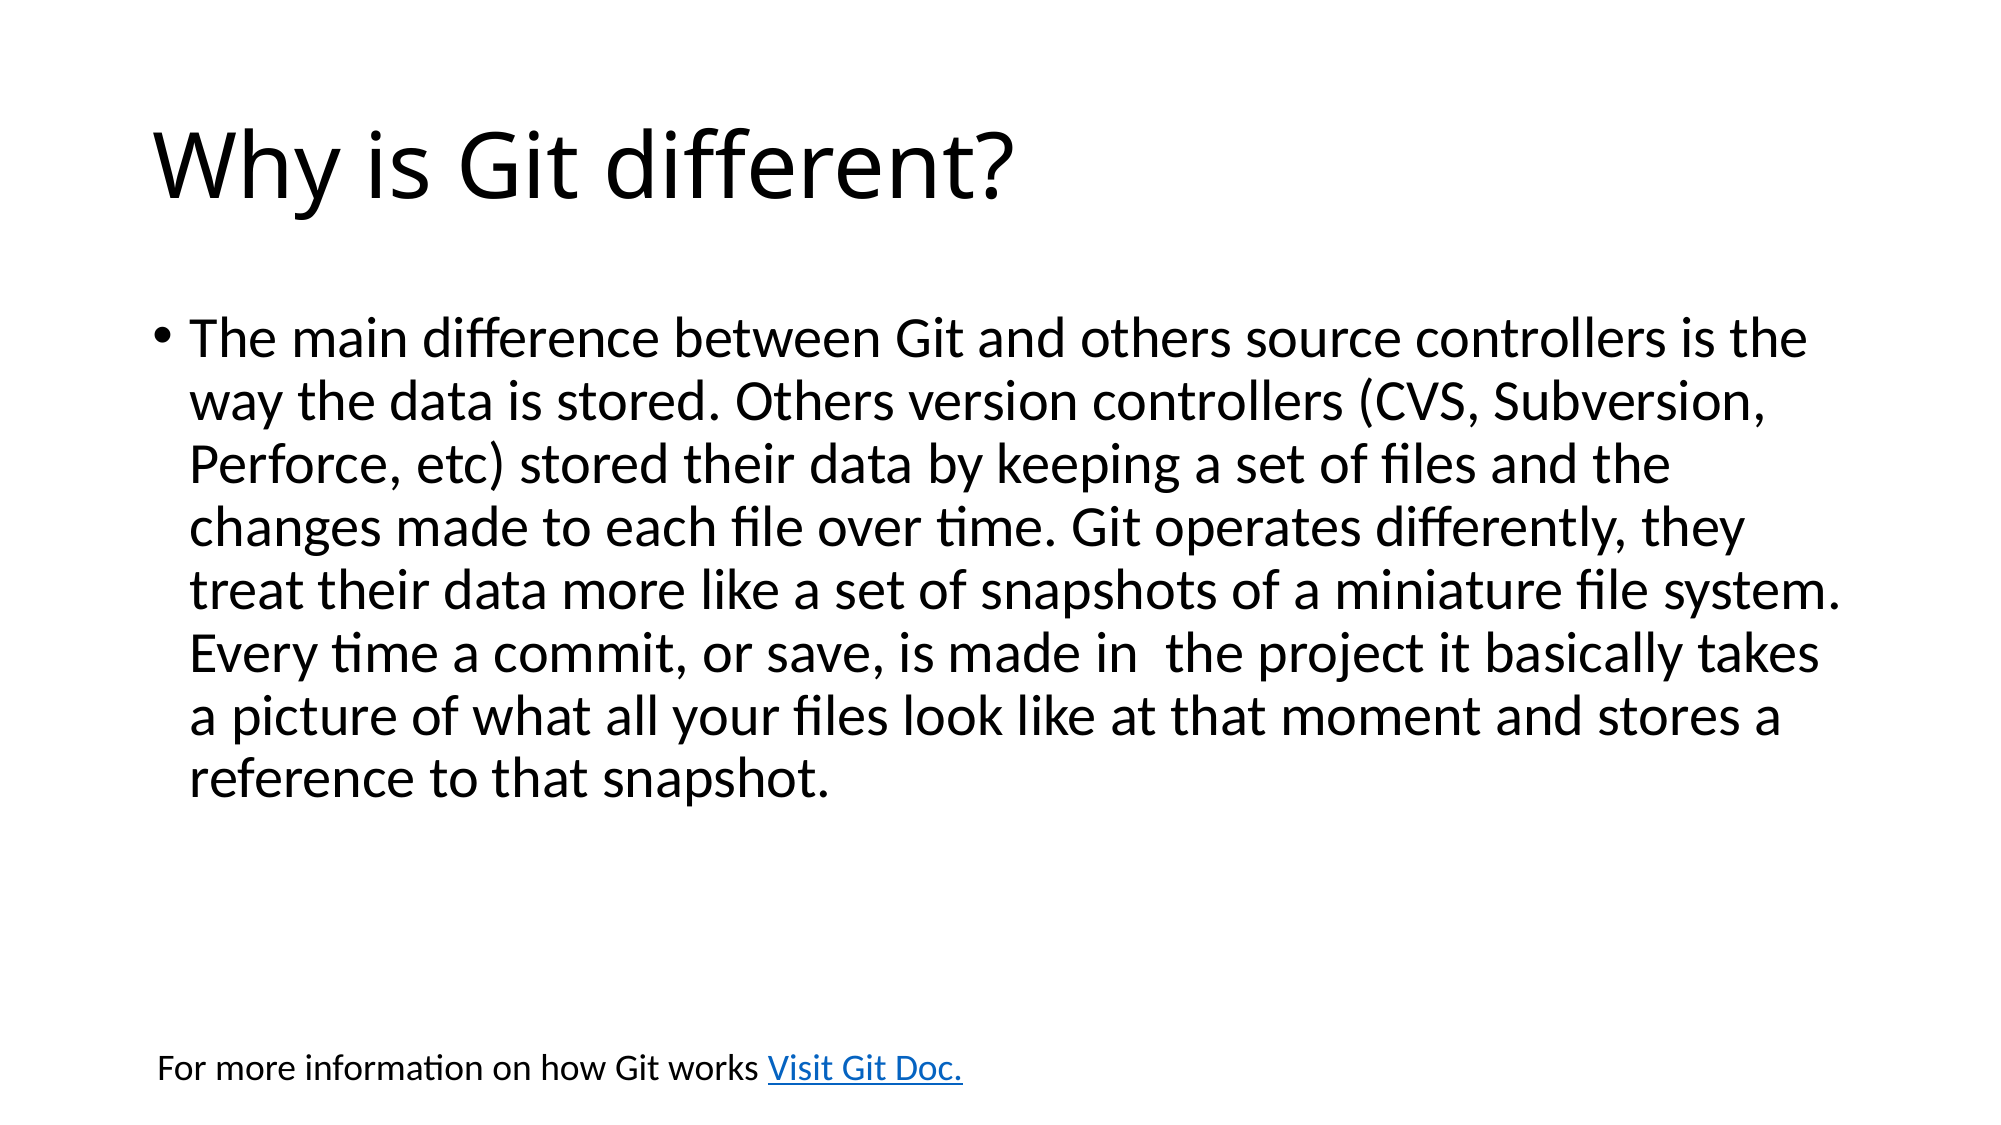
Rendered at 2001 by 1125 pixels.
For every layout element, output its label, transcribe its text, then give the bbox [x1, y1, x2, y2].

title Why is Git different? [137, 59, 1863, 278]
list The main difference between Git and others source controllers is the way the data is stored. Others version controllers (CVS, Subversion, Perforce, etc) stored their data by keeping a set of files and the changes made to each file over time. Git operates differently, they treat their data more like a set of snapshots of a miniature file system. Every time a commit, or save, is made in the project it basically takes a picture of what all your files look like at that moment and stores a reference to that snapshot. [137, 299, 1863, 1014]
text_box For more information on how Git works Visit Git Doc. [142, 1035, 979, 1096]
